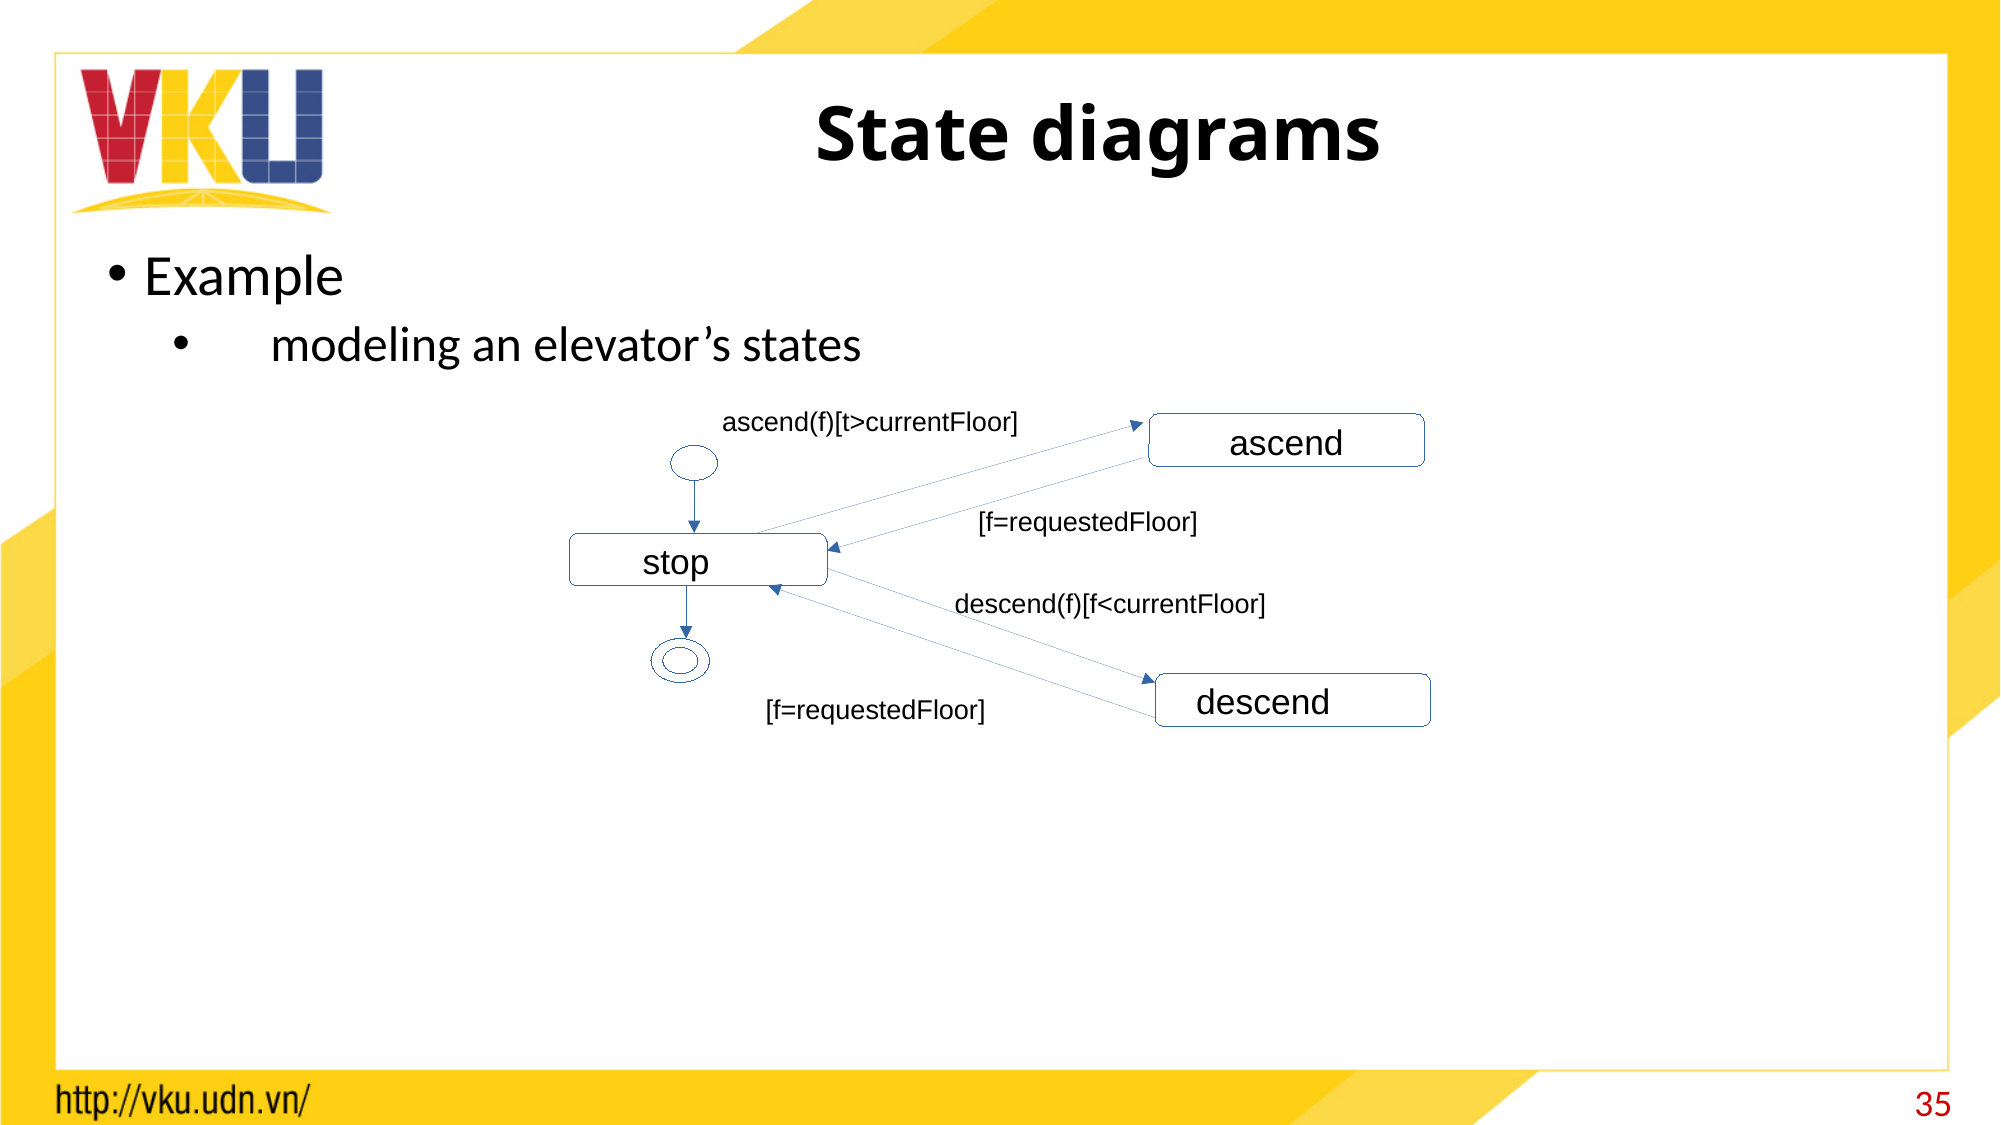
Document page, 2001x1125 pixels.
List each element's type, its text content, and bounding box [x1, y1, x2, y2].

text_box [679, 585, 693, 638]
text_box [827, 508, 971, 554]
text_box [569, 533, 636, 586]
slide_number 35 [1863, 1074, 1968, 1125]
text_box [768, 583, 1156, 718]
text_box descend(f)[f<currentFloor] [948, 580, 1273, 626]
text_box [992, 626, 1156, 685]
text_box [670, 445, 718, 481]
text_box ascend [1223, 413, 1351, 469]
text_box [717, 533, 828, 586]
text_box stop [636, 532, 717, 588]
text_box ascend(f)[t>currentFloor] [715, 397, 1025, 443]
title State diagrams [335, 59, 1863, 213]
list Example modeling an elevator’s states [92, 237, 1863, 1014]
text_box [756, 419, 1144, 534]
text_box [1155, 673, 1189, 727]
text_box [1351, 413, 1425, 467]
text_box [1148, 413, 1223, 467]
picture [0, 0, 2001, 1125]
text_box [f=requestedFloor] [759, 685, 992, 731]
text_box [650, 638, 710, 683]
text_box descend [1189, 673, 1337, 729]
text_box [687, 480, 701, 534]
text_box [1337, 673, 1431, 727]
text_box [f=requestedFloor] [971, 497, 1205, 543]
